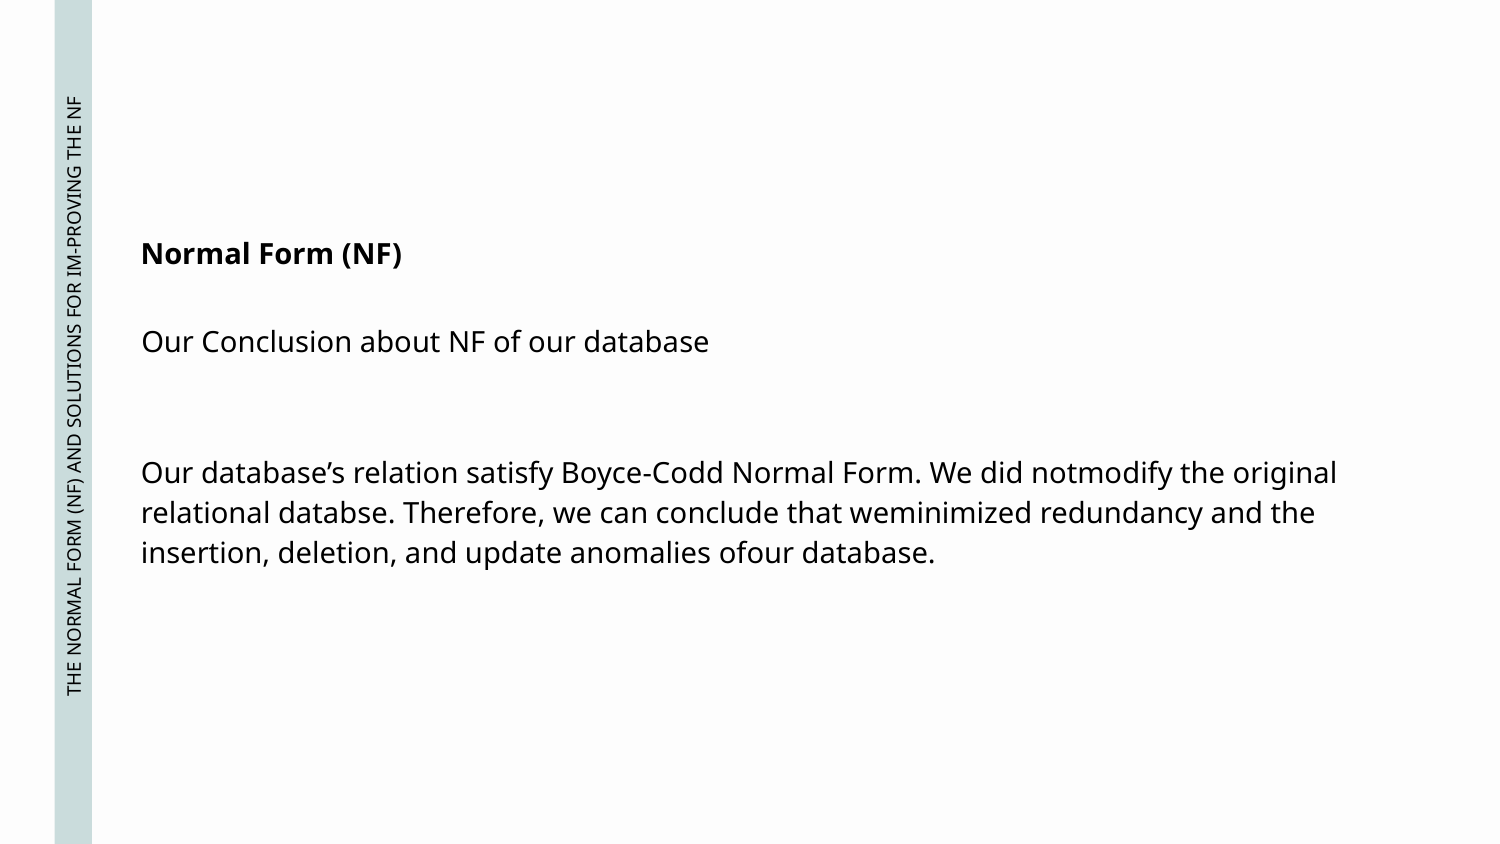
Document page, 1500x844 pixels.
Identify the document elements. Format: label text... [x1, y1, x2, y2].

title THE NORMAL FORM (NF) AND SOLUTIONS FOR IM-PROVING THE NF [56, 81, 91, 788]
text_box Normal Form (NF) [125, 214, 566, 292]
text_box Our database’s relation satisfy Boyce-Codd Normal Form. We did notmodify the original relational databse. Therefore, we can conclude that weminimized redundancy and the insertion, deletion, and update anomalies ofour database. [125, 434, 1374, 531]
subtitle Our Conclusion about NF of our database [126, 302, 789, 399]
